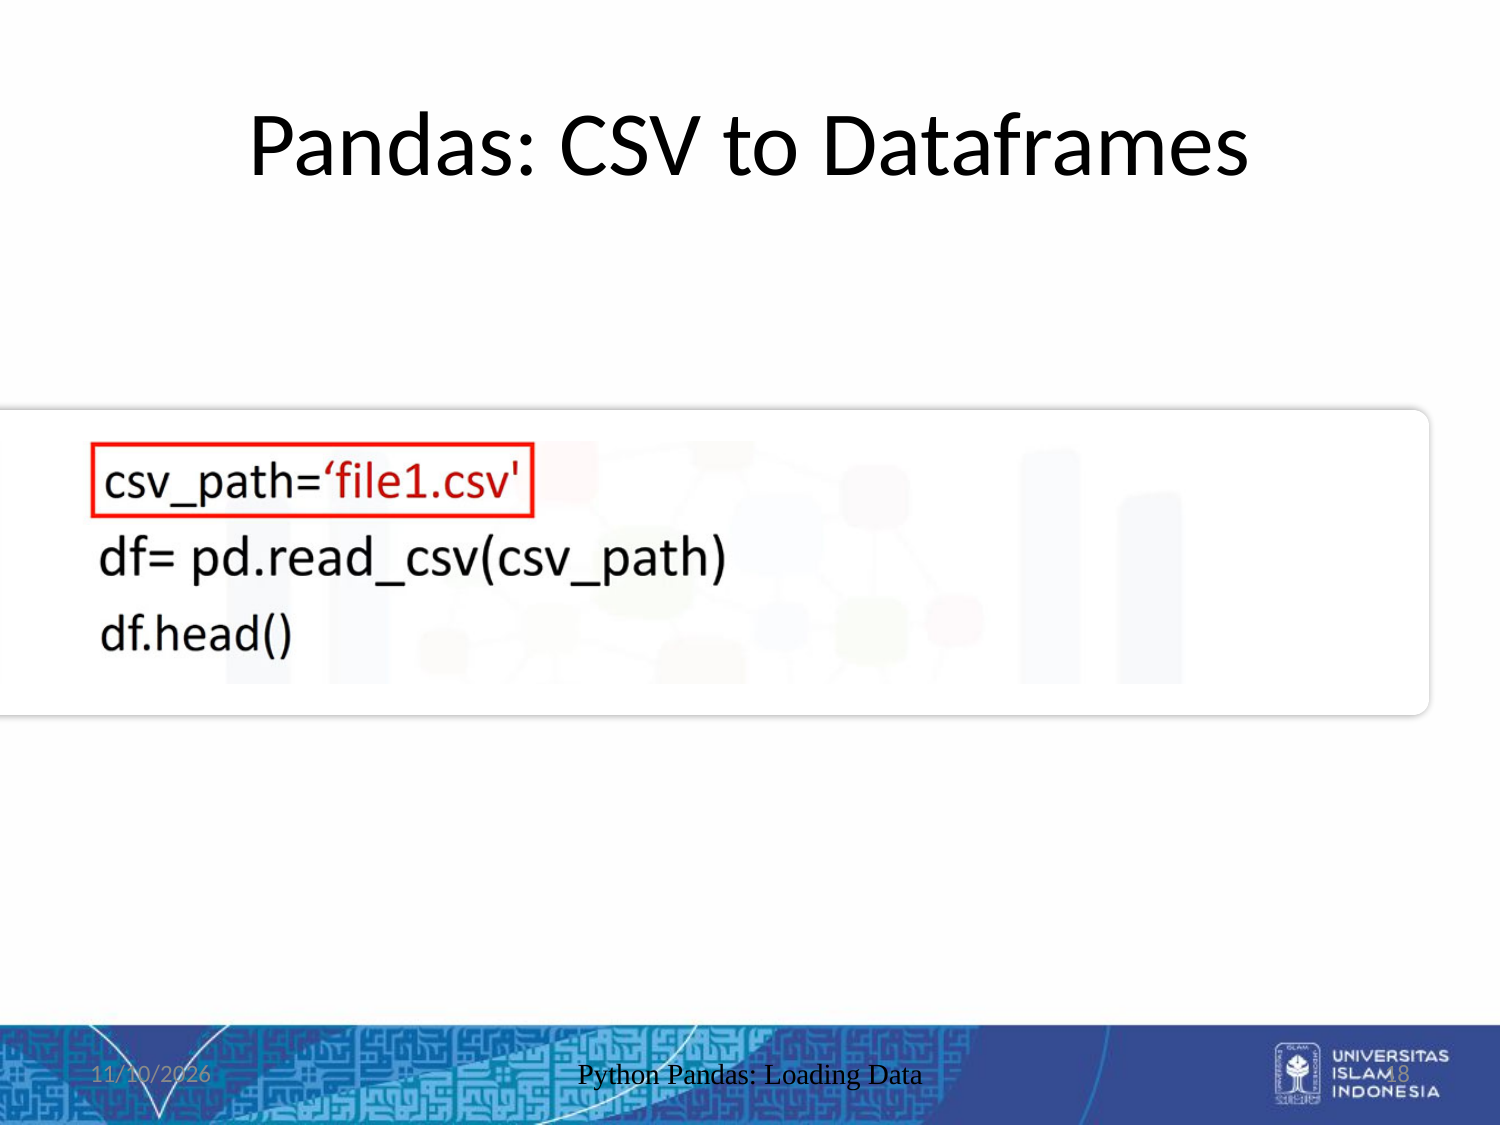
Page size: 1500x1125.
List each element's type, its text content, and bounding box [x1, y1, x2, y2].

picture [0, 0, 1500, 1125]
slide_number 18 [1074, 1042, 1425, 1103]
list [0, 440, 1398, 685]
title Pandas: CSV to Dataframes [75, 45, 1425, 233]
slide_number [75, 1042, 425, 1103]
footer Python Pandas: Loading Data [512, 1042, 988, 1103]
